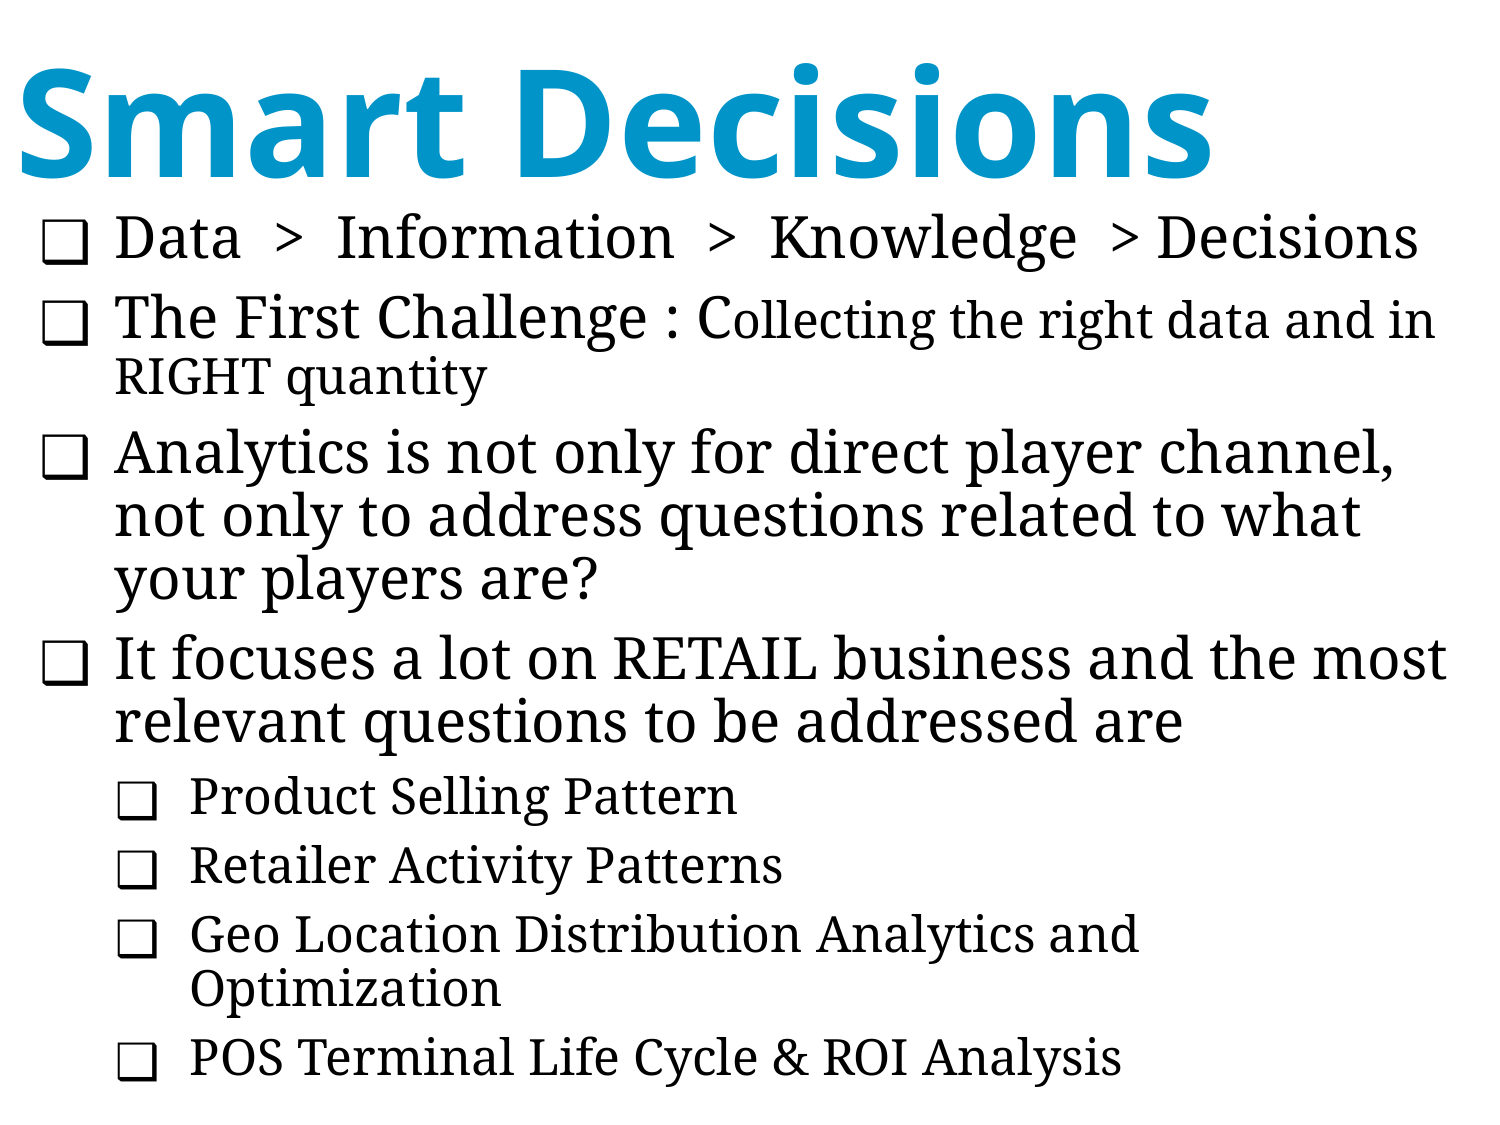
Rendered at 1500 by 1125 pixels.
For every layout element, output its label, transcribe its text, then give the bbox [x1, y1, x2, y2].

text_box Data > Information > Knowledge > Decisions The First Challenge : Collecting the right data and in RIGHT quantity Analytics is not only for direct player channel, not only to address questions related to what your players are? It focuses a lot on RETAIL business and the most relevant questions to be addressed are Product Selling Pattern Retailer Activity Patterns Geo Location Distribution Analytics and Optimization POS Terminal Life Cycle & ROI Analysis [24, 200, 1475, 1050]
text_box Smart Decisions [0, 12, 1500, 223]
